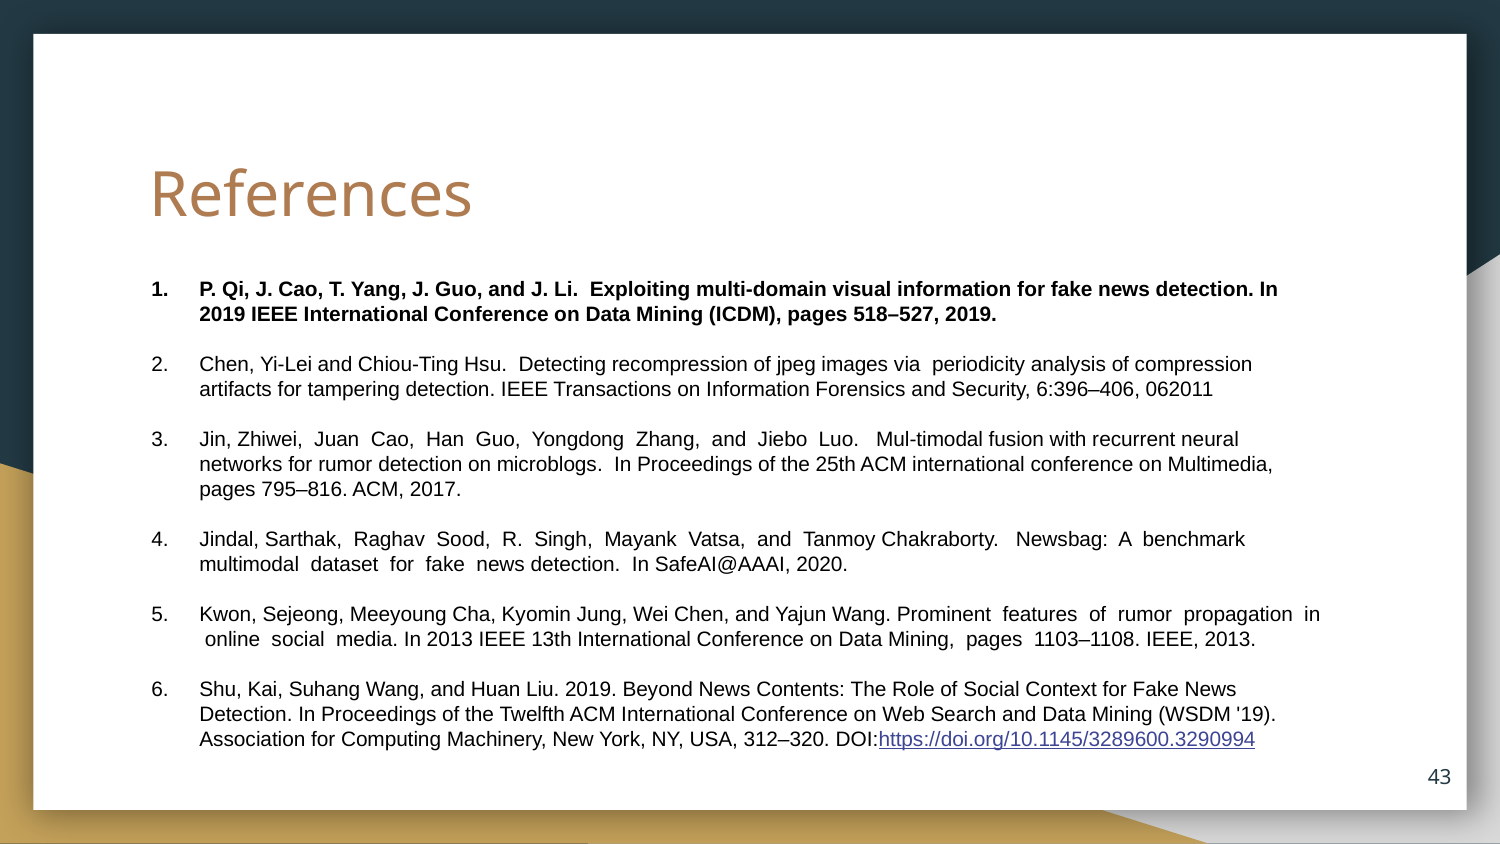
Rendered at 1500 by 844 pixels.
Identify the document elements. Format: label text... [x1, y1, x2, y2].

slide_number ‹#› [1376, 745, 1467, 810]
list P. Qi, J. Cao, T. Yang, J. Guo, and J. Li. Exploiting multi-domain visual information for fake news detection. In 2019 IEEE International Conference on Data Mining (ICDM), pages 518–527, 2019. Chen, Yi-Lei and Chiou-Ting Hsu. Detecting recompression of jpeg images via periodicity analysis of compression artifacts for tampering detection. IEEE Transactions on Information Forensics and Security, 6:396–406, 062011 Jin, Zhiwei, Juan Cao, Han Guo, Yongdong Zhang, and Jiebo Luo. Mul-timodal fusion with recurrent neural networks for rumor detection on microblogs. In Proceedings of the 25th ACM international conference on Multimedia, pages 795–816. ACM, 2017. Jindal, Sarthak, Raghav Sood, R. Singh, Mayank Vatsa, and Tanmoy Chakraborty. Newsbag: A benchmark multimodal dataset for fake news detection. In SafeAI@AAAI, 2020. Kwon, Sejeong, Meeyoung Cha, Kyomin Jung, Wei Chen, and Yajun Wang. Prominent features of rumor propagation in online social media. In 2013 IEEE 13th International Conference on Data Mining, pages 1103–1108. IEEE, 2013. Shu, Kai, Suhang Wang, and Huan Liu. 2019. Beyond News Contents: The Role of Social Context for Fake News Detection. In Proceedings of the Twelfth ACM International Conference on Web Search and Data Mining (WSDM '19). Association for Computing Machinery, New York, NY, USA, 312–320. DOI:https://doi.org/10.1145/3289600.3290994 [109, 260, 1341, 770]
title References [134, 138, 1366, 296]
